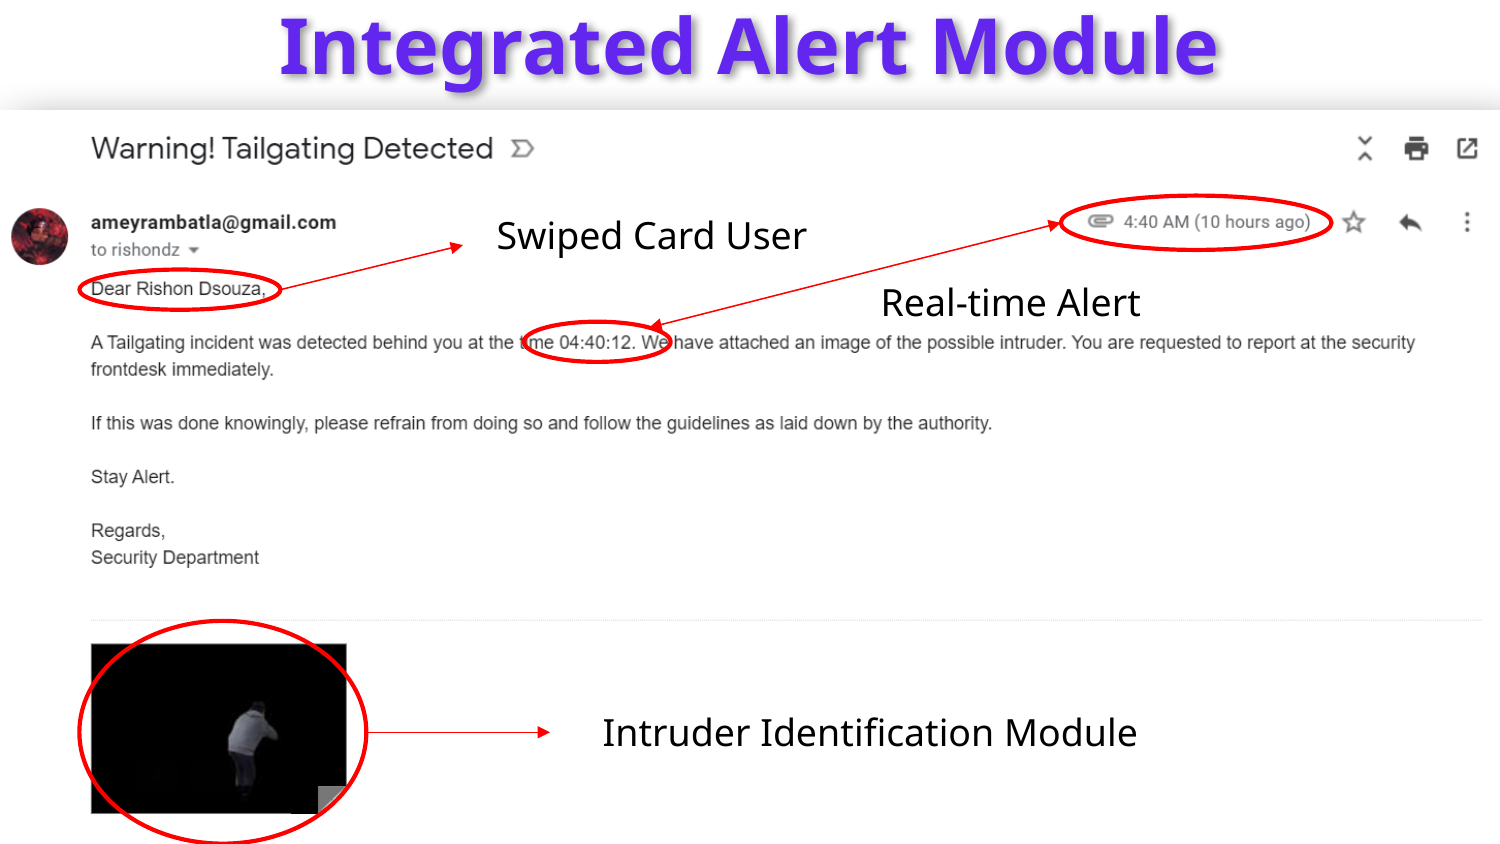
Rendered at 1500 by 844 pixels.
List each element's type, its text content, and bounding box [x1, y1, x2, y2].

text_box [648, 222, 1062, 328]
title Integrated Alert Module [131, 0, 1369, 99]
picture [0, 110, 1500, 844]
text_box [280, 244, 464, 290]
